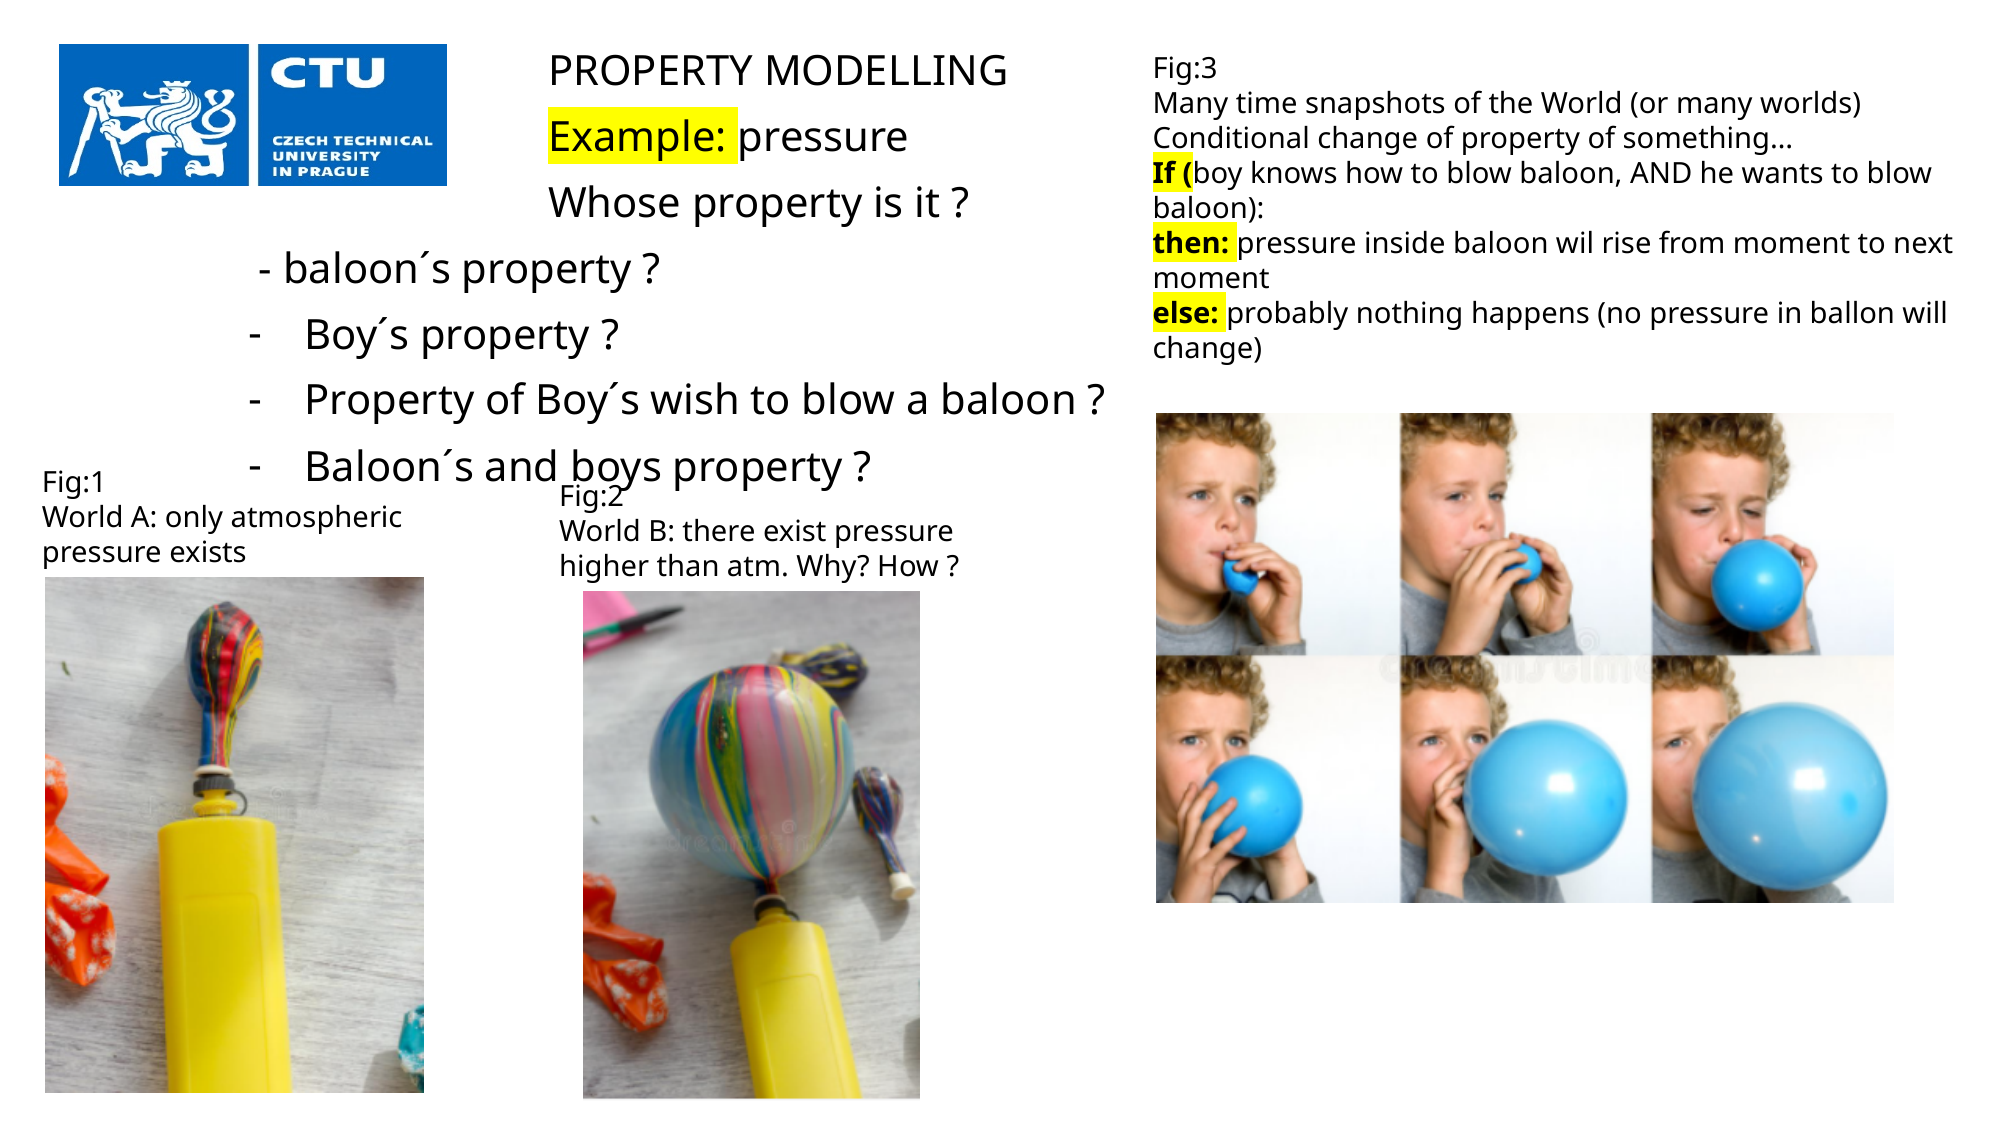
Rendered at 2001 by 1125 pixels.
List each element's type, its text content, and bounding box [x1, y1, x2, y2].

text_box Fig:3 Many time snapshots of the World (or many worlds) Conditional change of property of something… If (boy knows how to blow baloon, AND he wants to blow baloon): then: pressure inside baloon wil rise from moment to next moment else: probably nothing happens (no pressure in ballon will change) [1137, 41, 2000, 372]
text_box Fig:1 World A: only atmospheric pressure exists [27, 456, 442, 576]
text_box Fig:2 World B: there exist pressure higher than atm. Why? How ? [544, 470, 1027, 590]
picture [59, 44, 233, 186]
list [45, 577, 424, 1093]
text_box PROPERTY MODELLING Example: pressure Whose property is it ? - baloon´s property ? Boy´s property ? Property of Boy´s wish to blow a baloon ? Baloon´s and boys property ? [233, 41, 1917, 828]
picture [583, 591, 920, 1107]
picture [1156, 414, 1894, 904]
